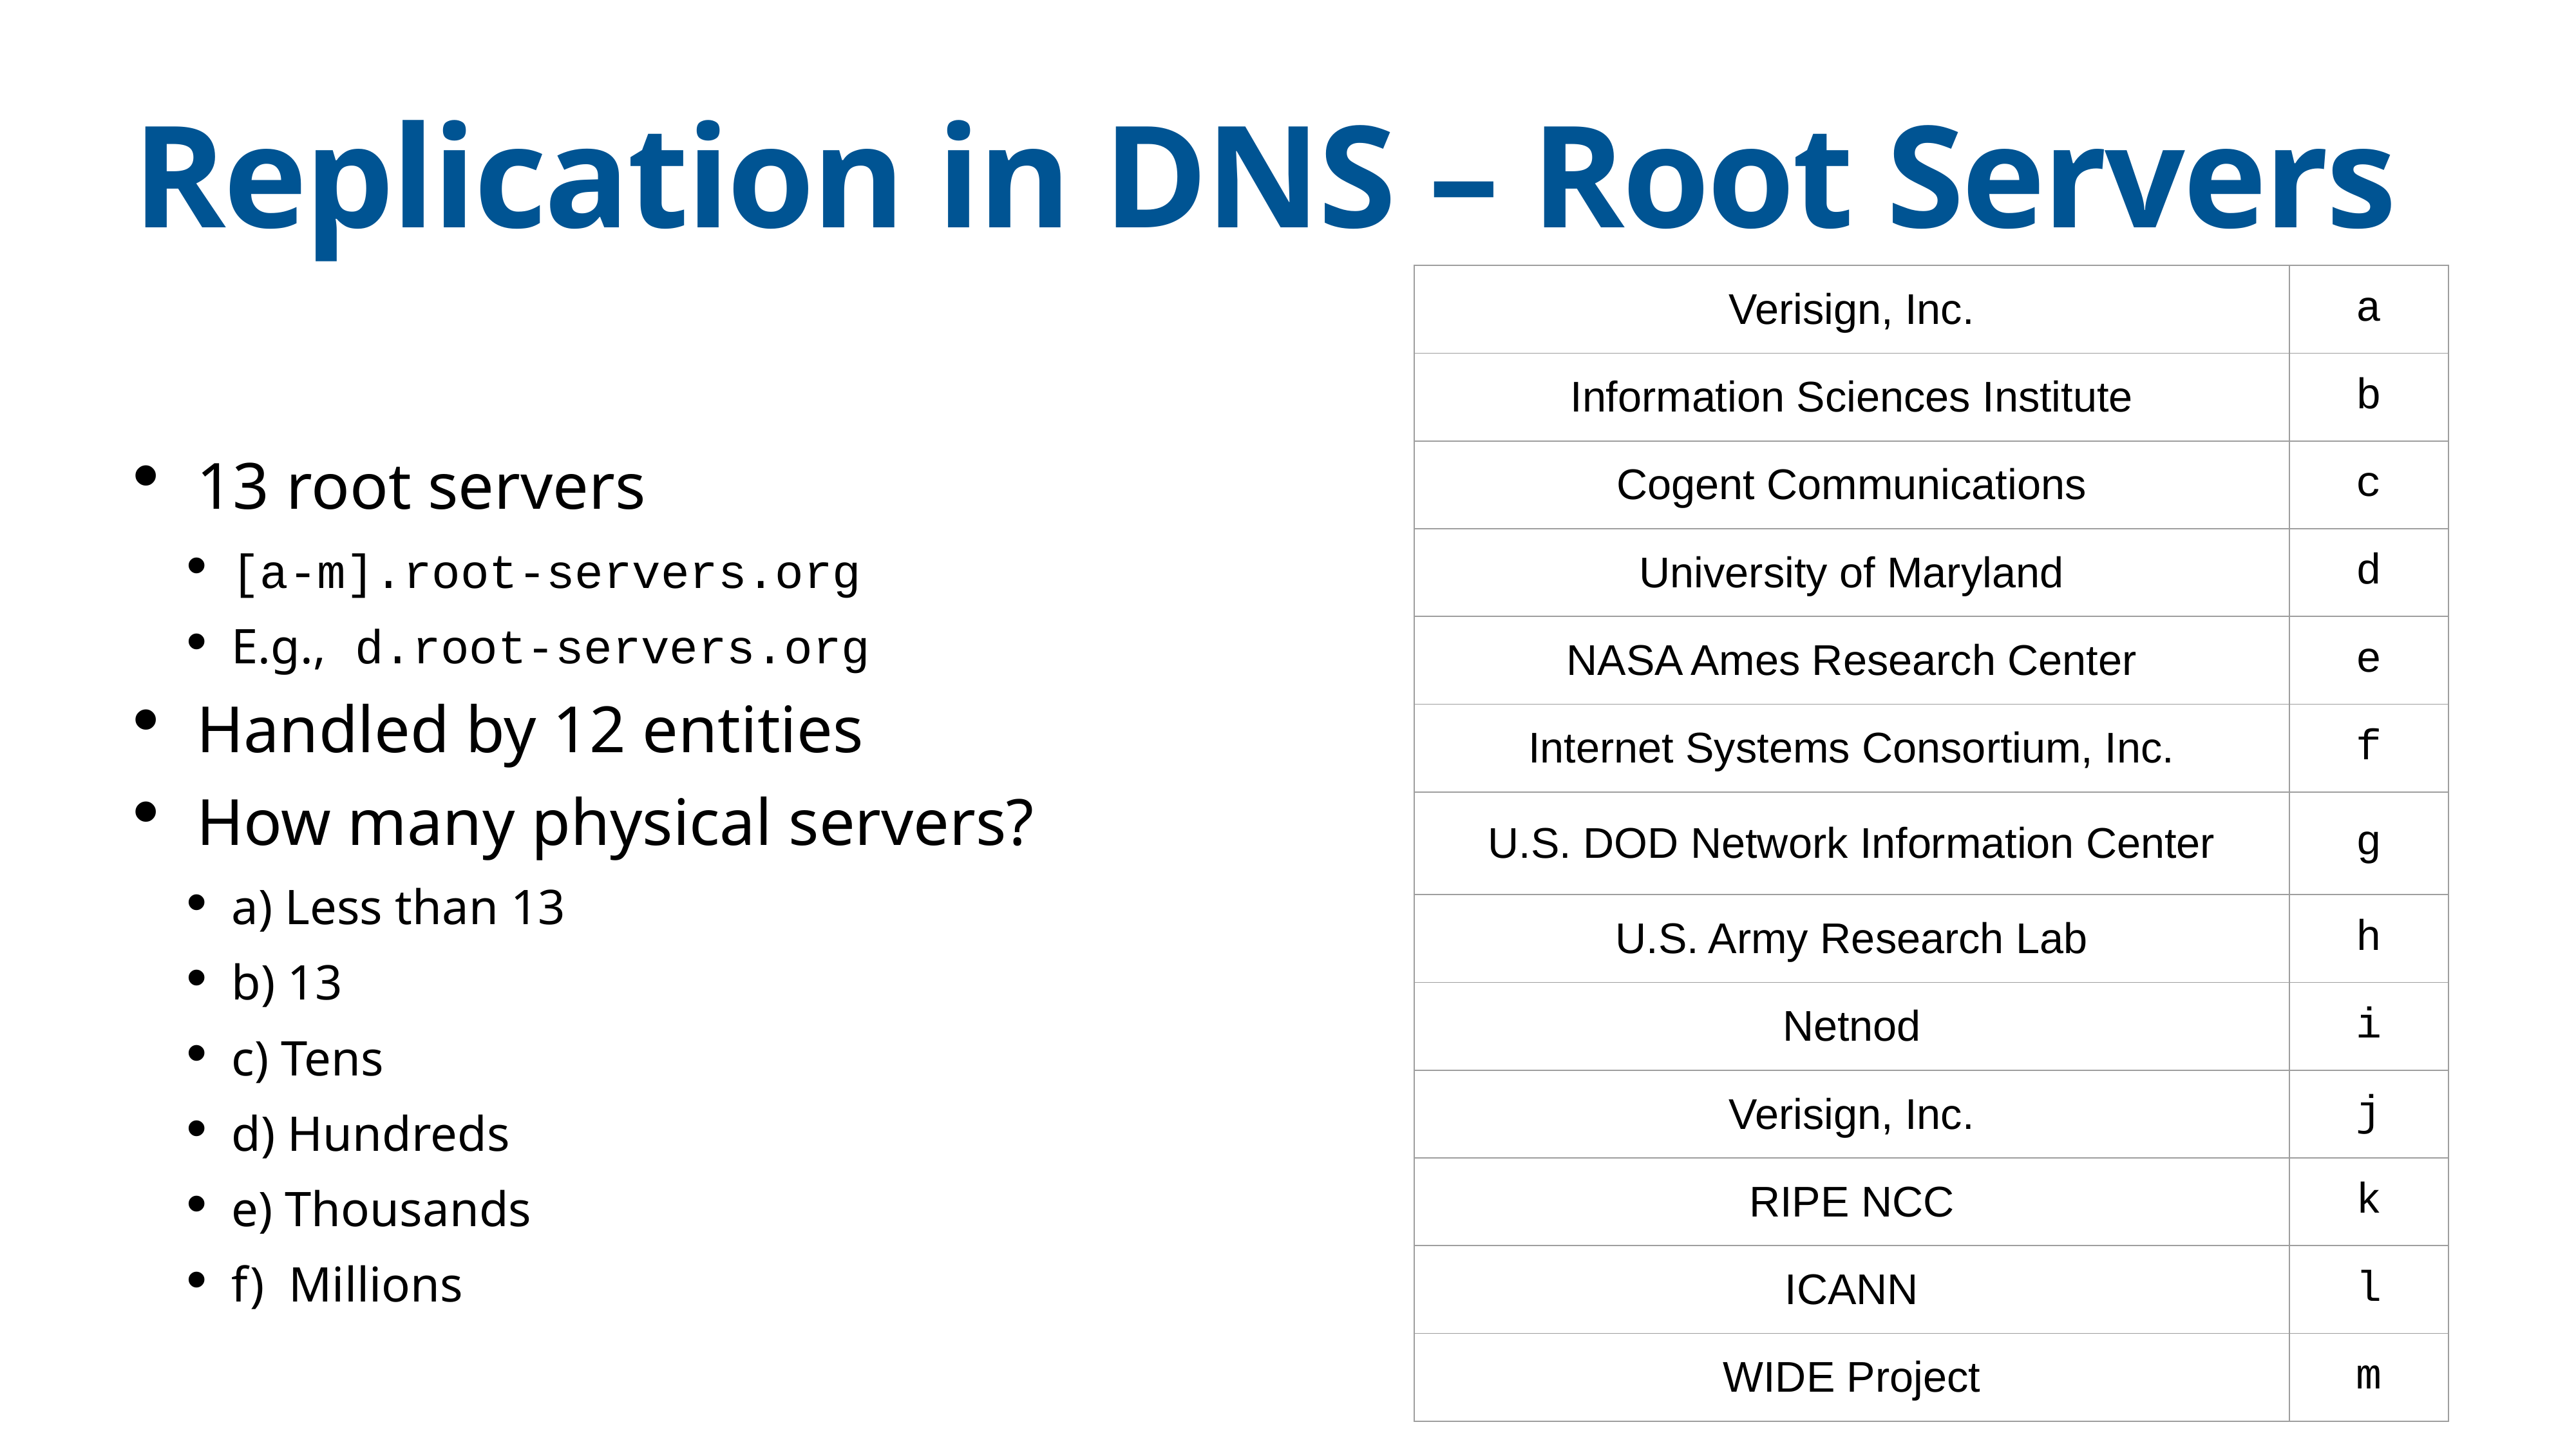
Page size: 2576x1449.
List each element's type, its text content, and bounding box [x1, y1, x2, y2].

table_cell e [2290, 617, 2448, 704]
table_cell WIDE Project [1415, 1334, 2289, 1421]
table_cell j [2290, 1071, 2448, 1157]
table_cell Internet Systems Consortium, Inc. [1415, 705, 2289, 791]
table_cell h [2290, 895, 2448, 982]
title Replication in DNS – Root Servers [127, 113, 2449, 266]
table_cell b [2290, 354, 2448, 440]
table_cell Netnod [1415, 983, 2289, 1070]
table_header a [2290, 266, 2448, 353]
table_cell Cogent Communications [1415, 442, 2289, 528]
table_cell Information Sciences Institute [1415, 354, 2289, 440]
table_cell U.S. DOD Network Information Center [1415, 793, 2289, 894]
table_cell g [2290, 793, 2448, 894]
table_header Verisign, Inc. [1415, 266, 2289, 353]
table_cell i [2290, 983, 2448, 1070]
list 13 root servers [a-m].root-servers.org E.g., d.root-servers.org Handled by 12 entities How many physical servers? a) Less than 13 b) 13 c) Tens d) Hundreds e) Thousands f) Millions [127, 448, 1414, 1321]
table_cell ICANN [1415, 1246, 2289, 1333]
table_cell U.S. Army Research Lab [1415, 895, 2289, 982]
table_cell RIPE NCC [1415, 1159, 2289, 1245]
table_cell d [2290, 529, 2448, 616]
table_cell University of Maryland [1415, 529, 2289, 616]
table_cell m [2290, 1334, 2448, 1421]
table_cell l [2290, 1246, 2448, 1333]
table_cell Verisign, Inc. [1415, 1071, 2289, 1157]
table_cell NASA Ames Research Center [1415, 617, 2289, 704]
table_cell f [2290, 705, 2448, 791]
table_cell k [2290, 1159, 2448, 1245]
table_cell c [2290, 442, 2448, 528]
